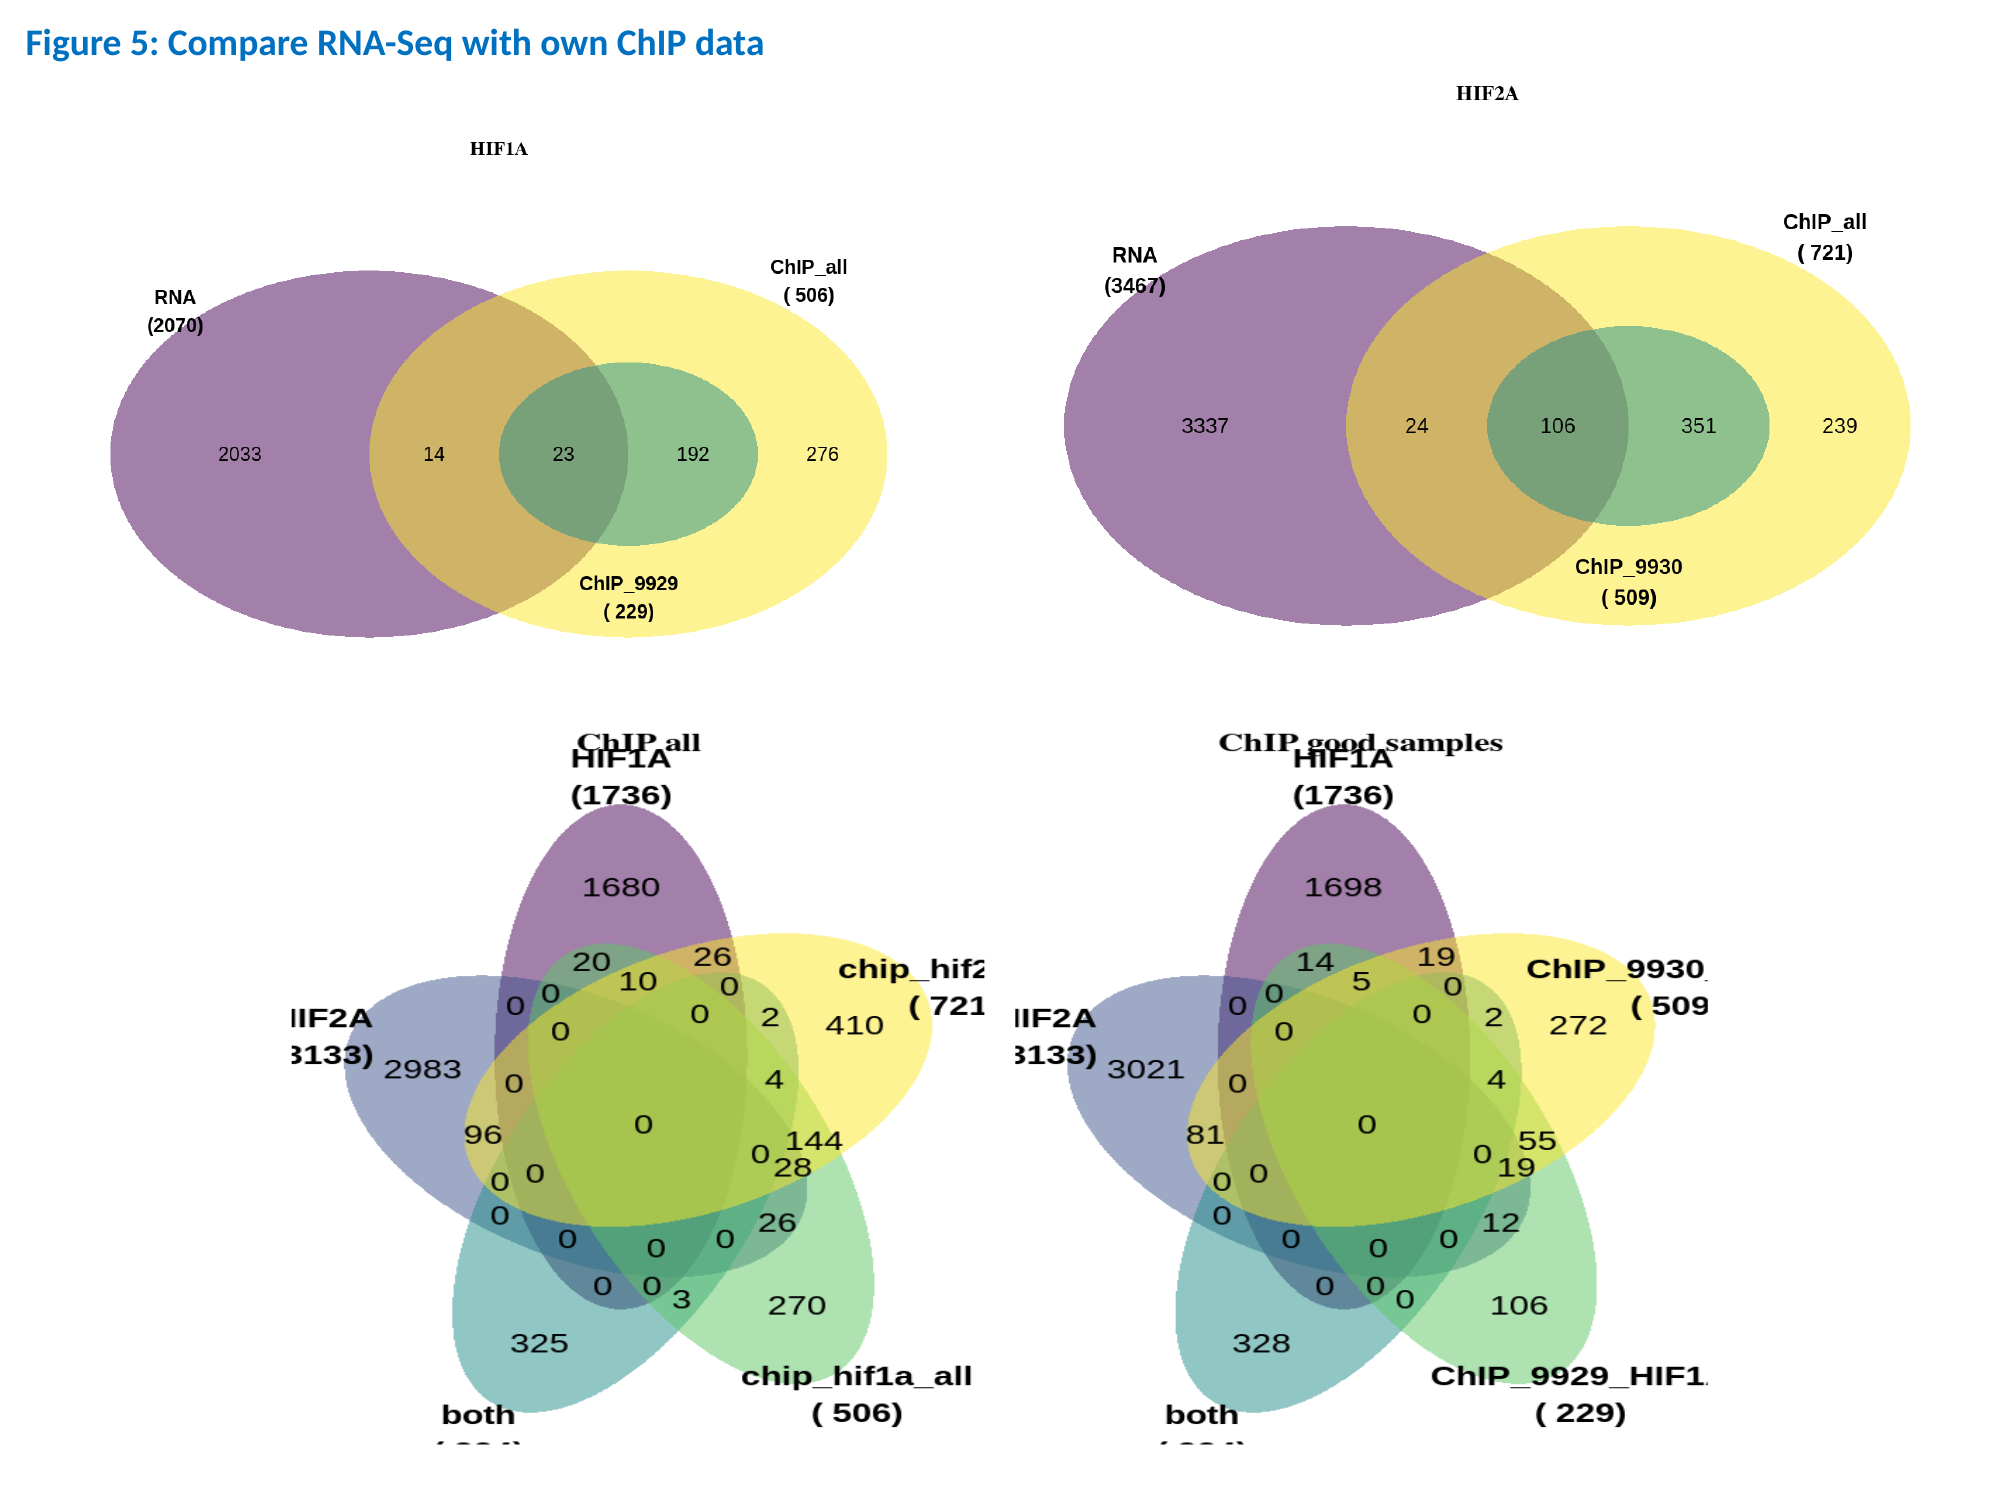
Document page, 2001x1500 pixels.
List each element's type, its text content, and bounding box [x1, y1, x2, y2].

picture [89, 97, 908, 682]
picture [1041, 37, 1933, 674]
text_box Figure 5: Compare RNA-Seq with own ChIP data [10, 10, 781, 71]
picture [261, 700, 1739, 1467]
